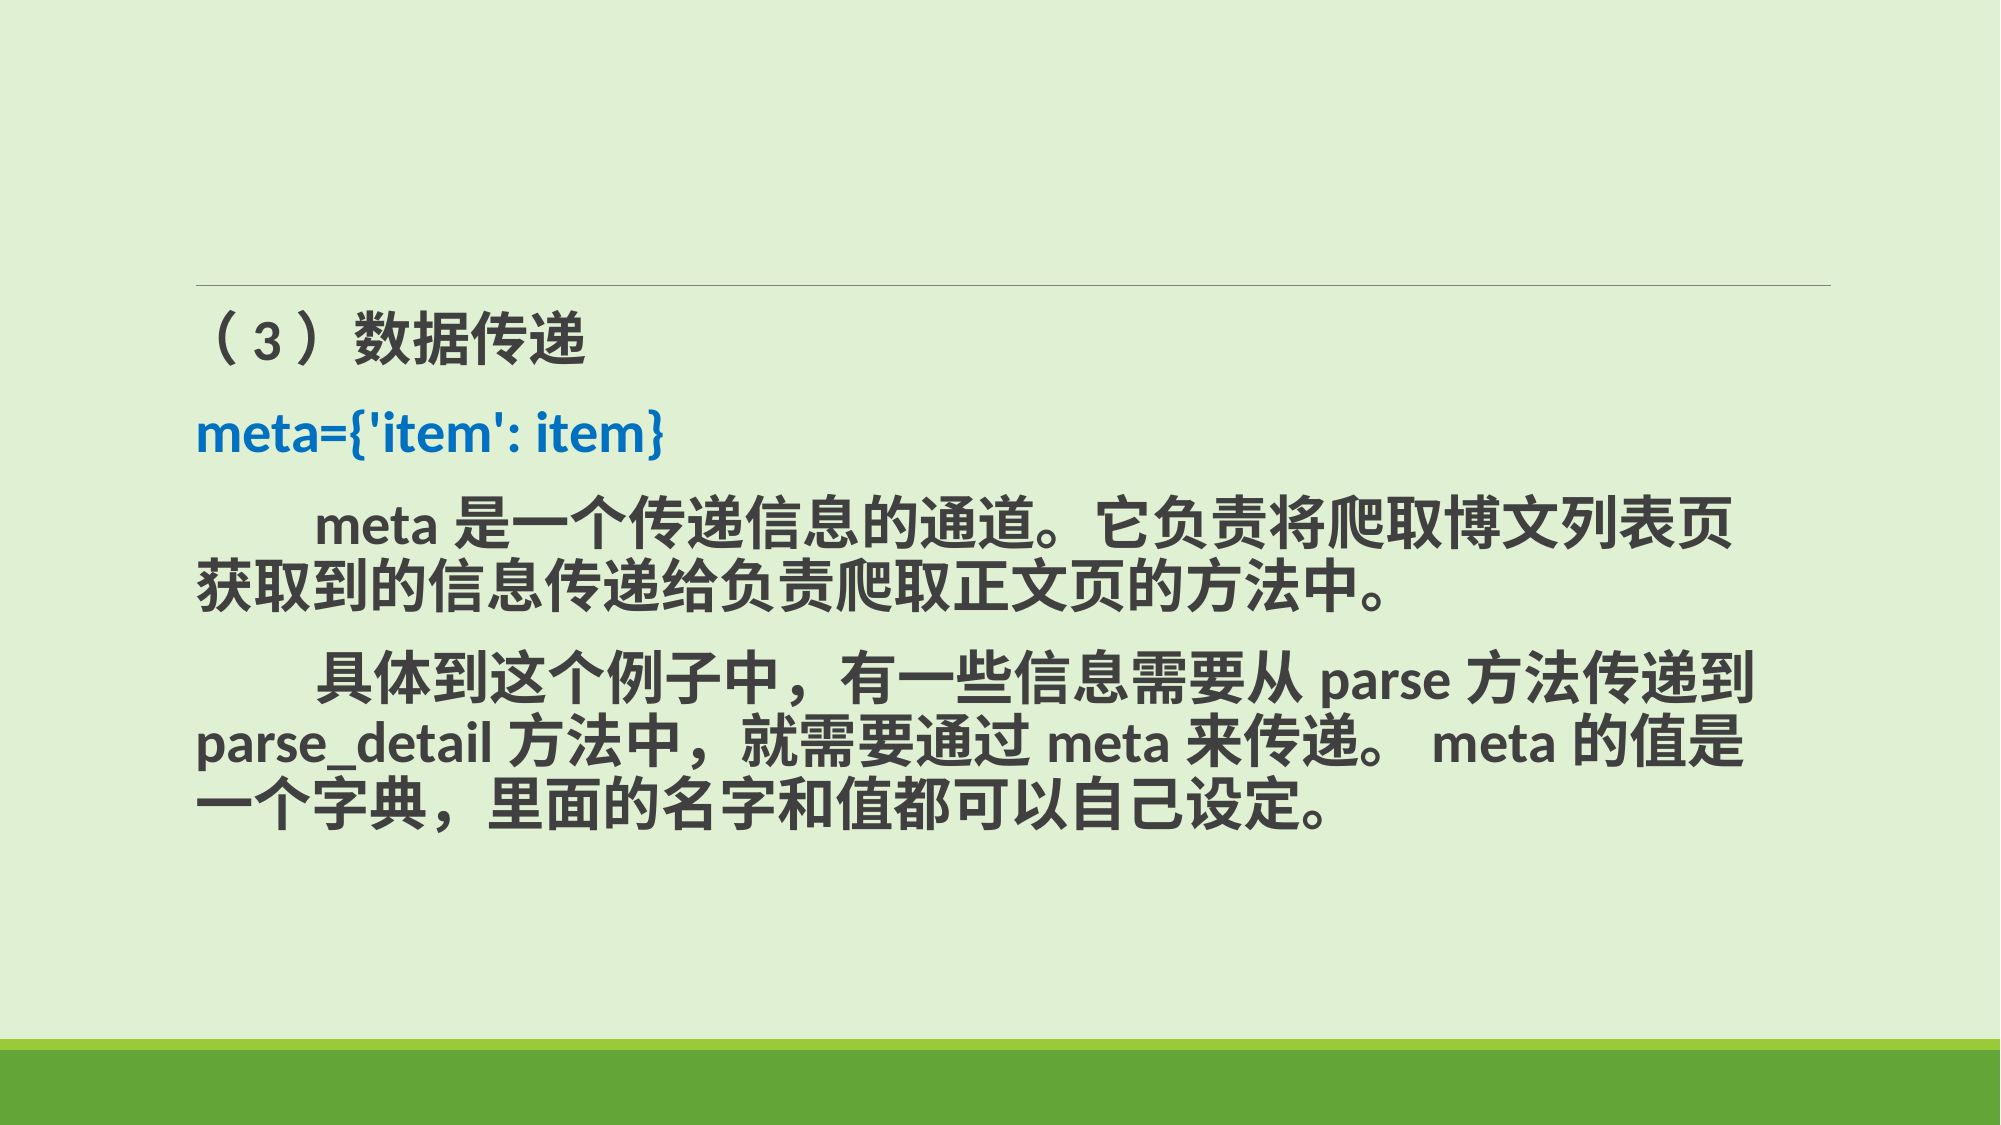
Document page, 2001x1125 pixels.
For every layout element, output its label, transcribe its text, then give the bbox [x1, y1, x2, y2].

list （3）数据传递 meta={'item': item} meta是一个传递信息的通道。它负责将爬取博文列表页获取到的信息传递给负责爬取正文页的方法中。 具体到这个例子中，有一些信息需要从parse方法传递到parse_detail方法中，就需要通过meta来传递。meta的值是一个字典，里面的名字和值都可以自己设定。 [180, 302, 1766, 963]
